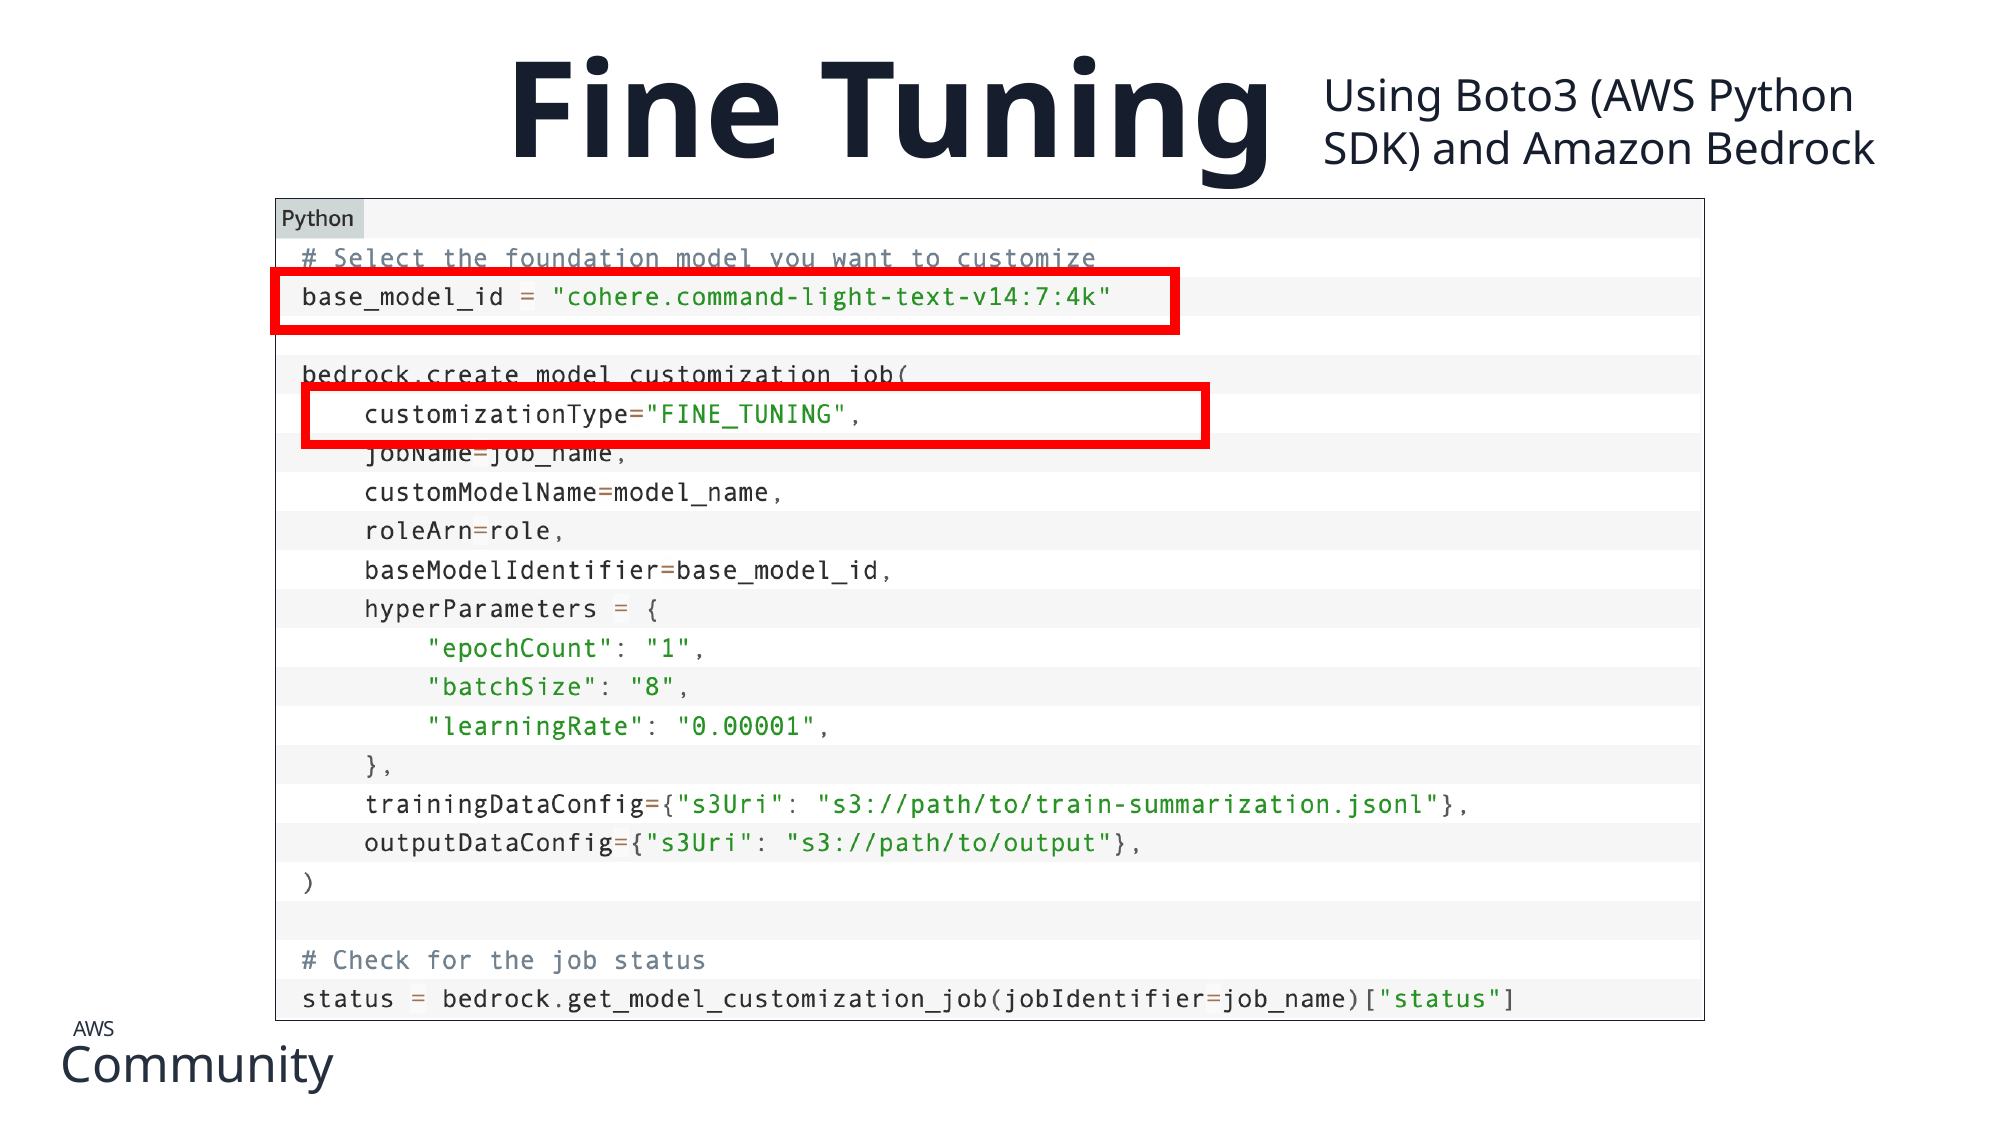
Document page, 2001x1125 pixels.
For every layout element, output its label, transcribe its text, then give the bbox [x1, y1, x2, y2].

text_box Using Boto3 (AWS Python SDK) and Amazon Bedrock [1308, 59, 1974, 181]
picture [274, 198, 1705, 1021]
text_box Fine Tuning [451, 16, 1331, 192]
